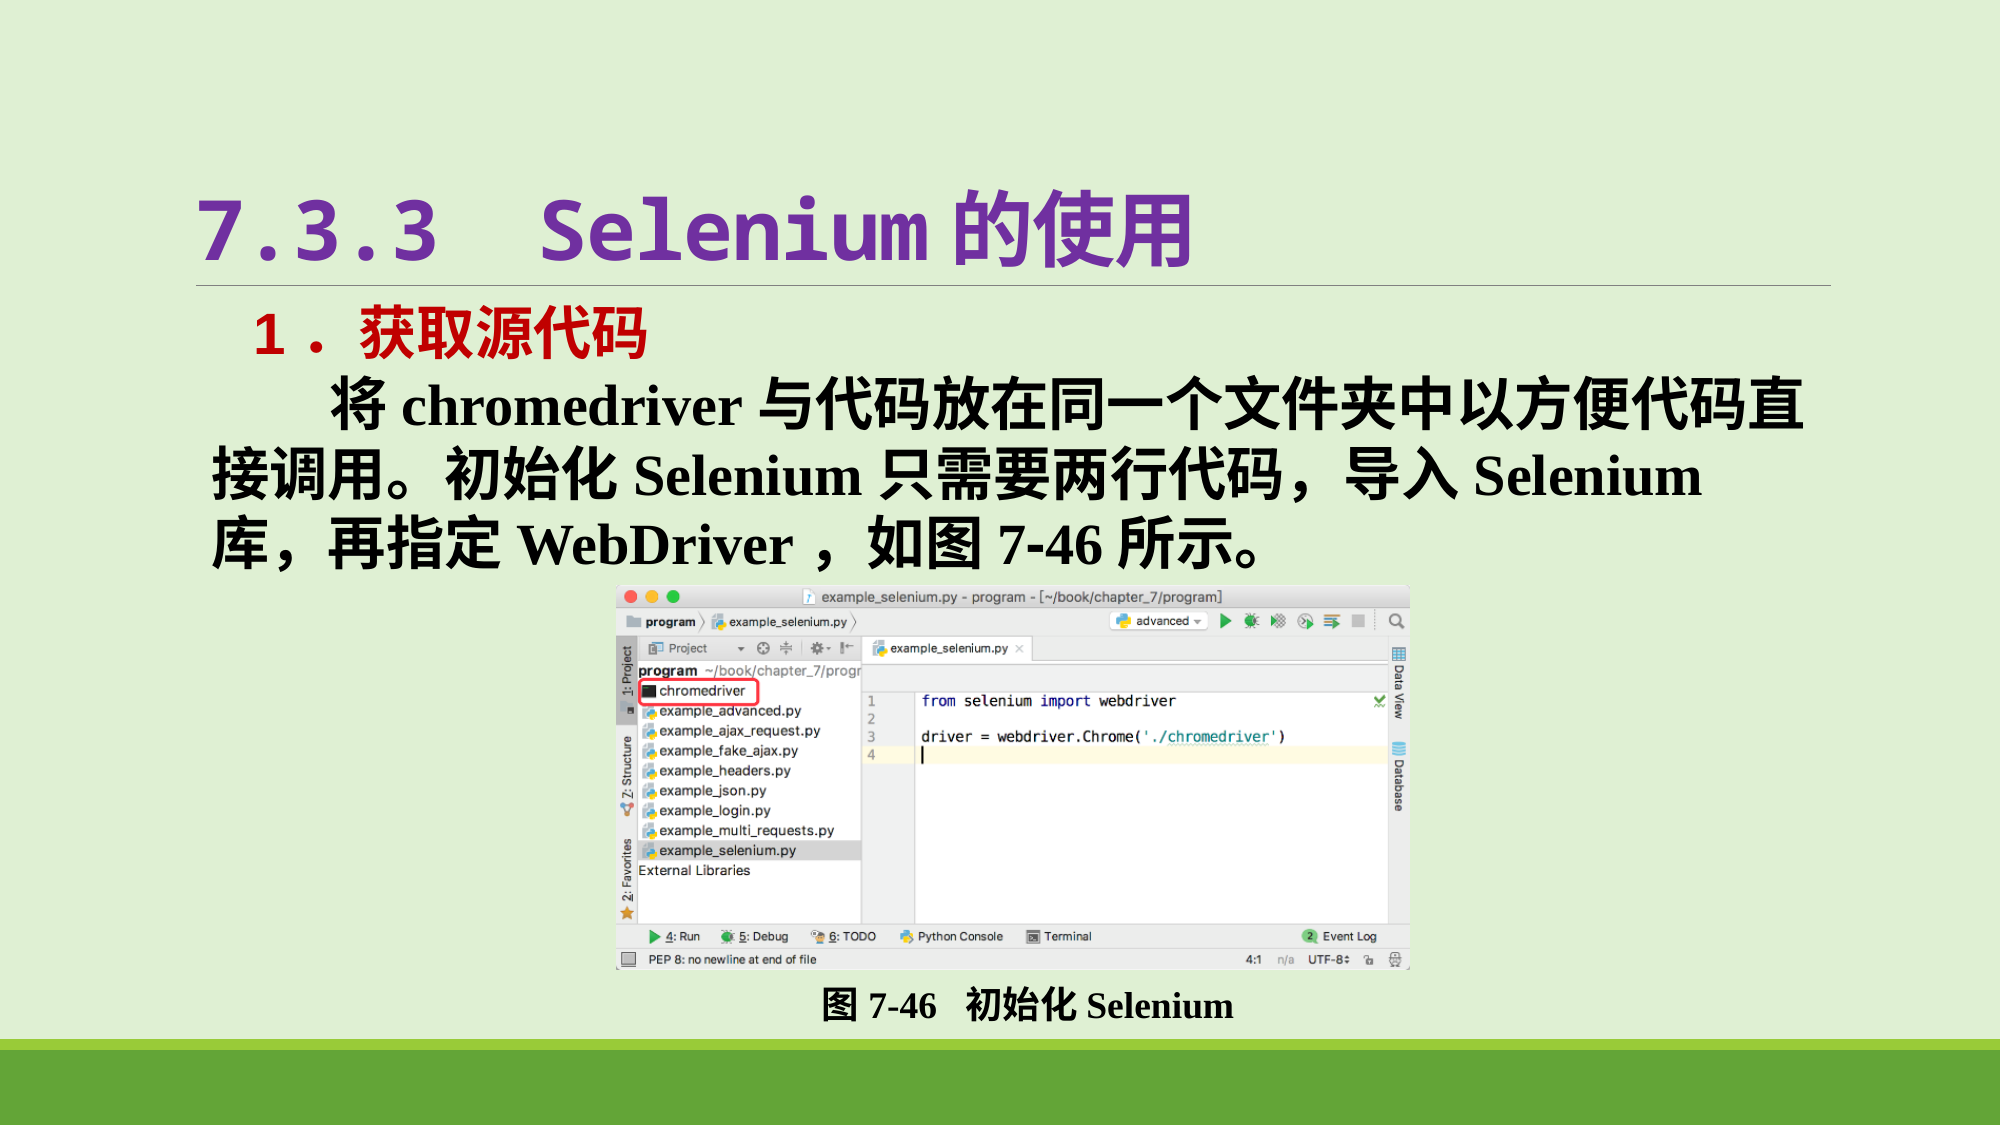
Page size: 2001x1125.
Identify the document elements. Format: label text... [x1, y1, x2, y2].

picture [616, 584, 1411, 970]
title 7.3.3 Selenium的使用 [180, 47, 1830, 285]
text_box 图7-46 初始化Selenium [807, 978, 1250, 1034]
list 1．获取源代码 将chromedriver与代码放在同一个文件夹中以方便代码直接调用。初始化Selenium只需要两行代码，导入Selenium库，再指定WebDriver，如图7-46所示。 [196, 110, 1830, 763]
